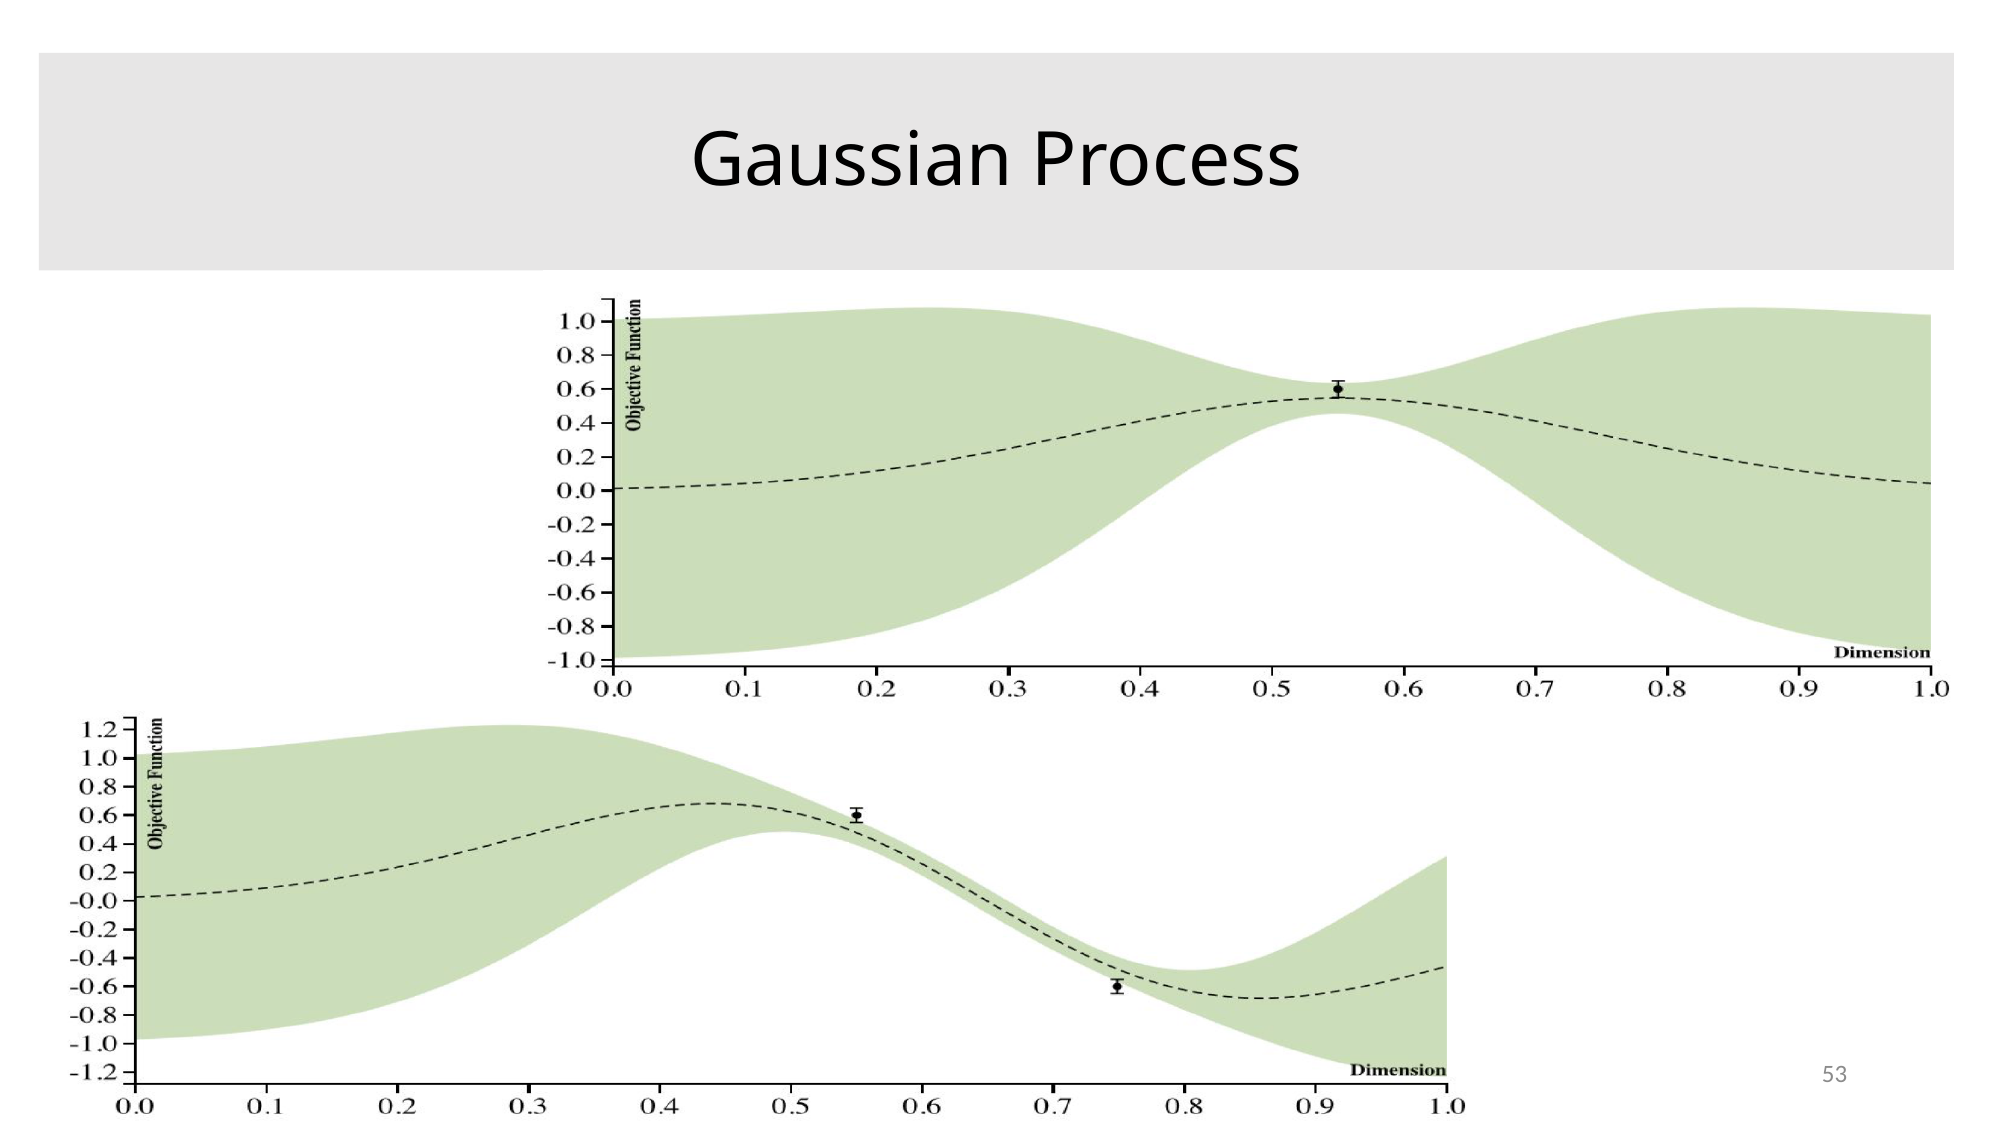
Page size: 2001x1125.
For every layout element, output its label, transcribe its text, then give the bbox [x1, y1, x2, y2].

text_box Gaussian Process [38, 52, 1954, 271]
picture [38, 270, 1954, 1125]
slide_number 53 [1473, 1042, 1863, 1103]
